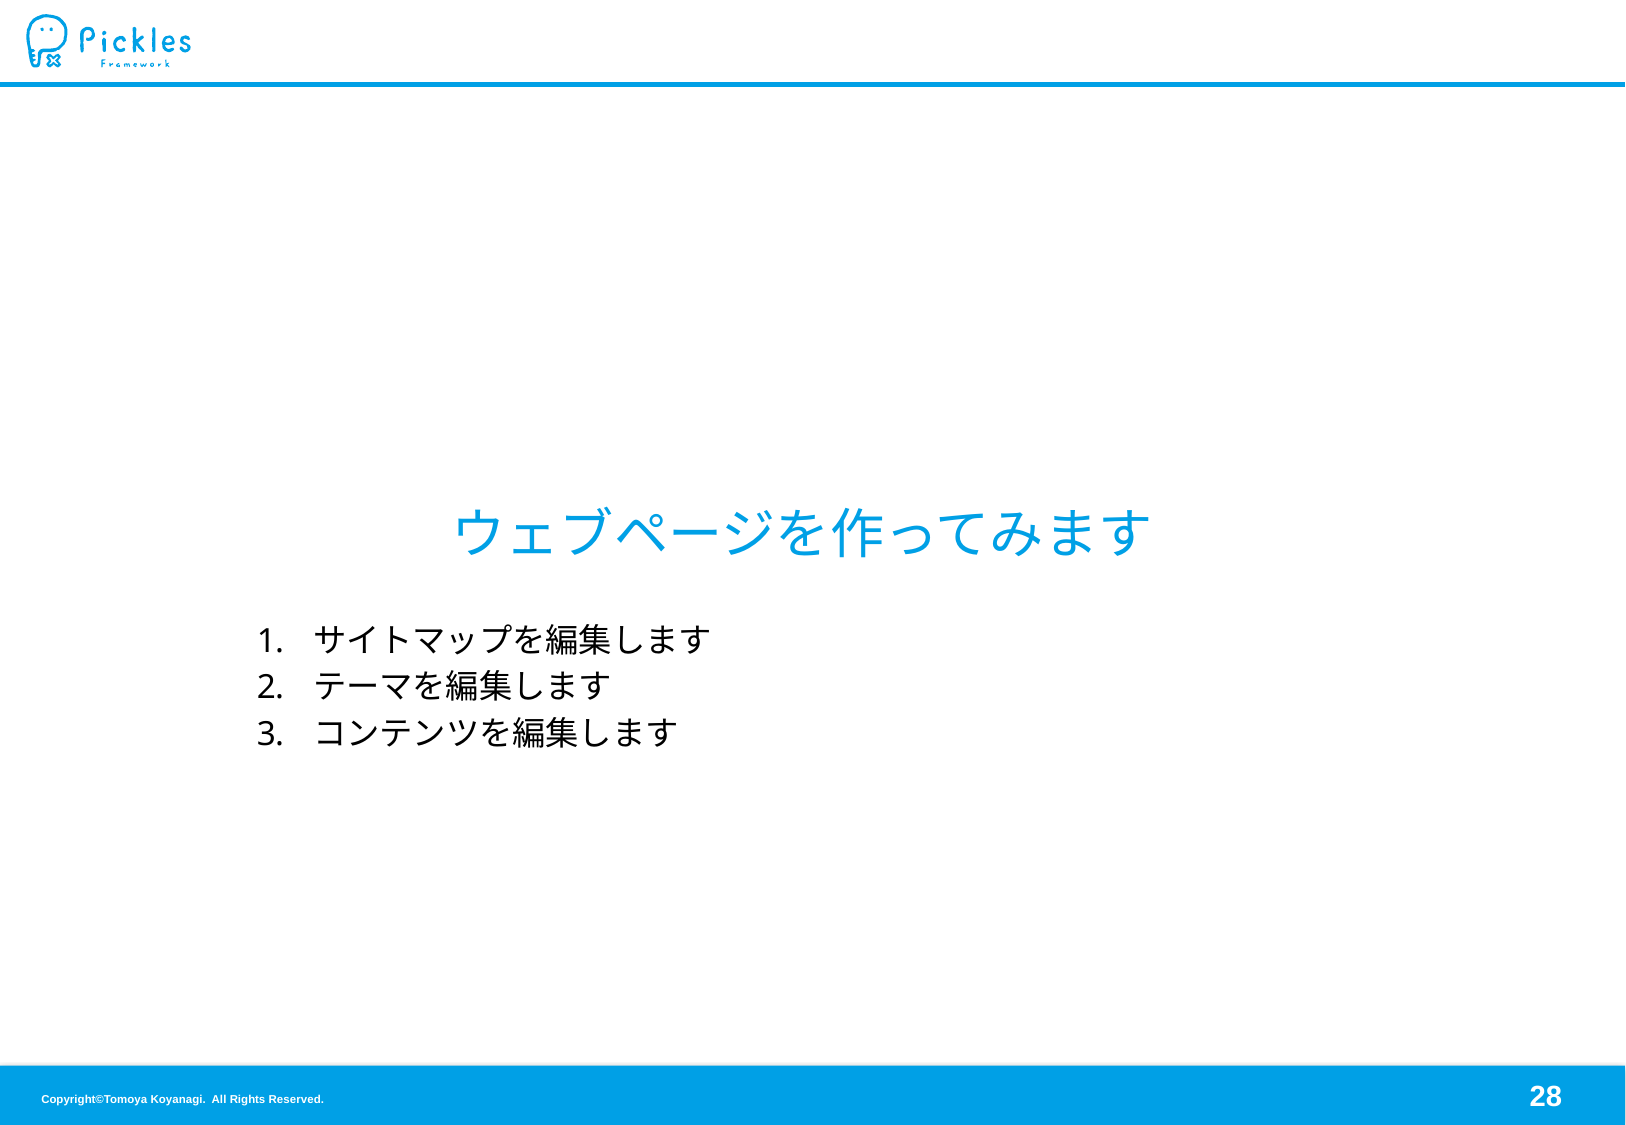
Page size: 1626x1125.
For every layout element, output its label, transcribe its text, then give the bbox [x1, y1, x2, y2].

title ウェブページを作ってみます [111, 479, 1493, 584]
slide_number 27 [1197, 1065, 1578, 1125]
list サイトマップを編集します テーマを編集します コンテンツを編集します [242, 611, 1383, 762]
